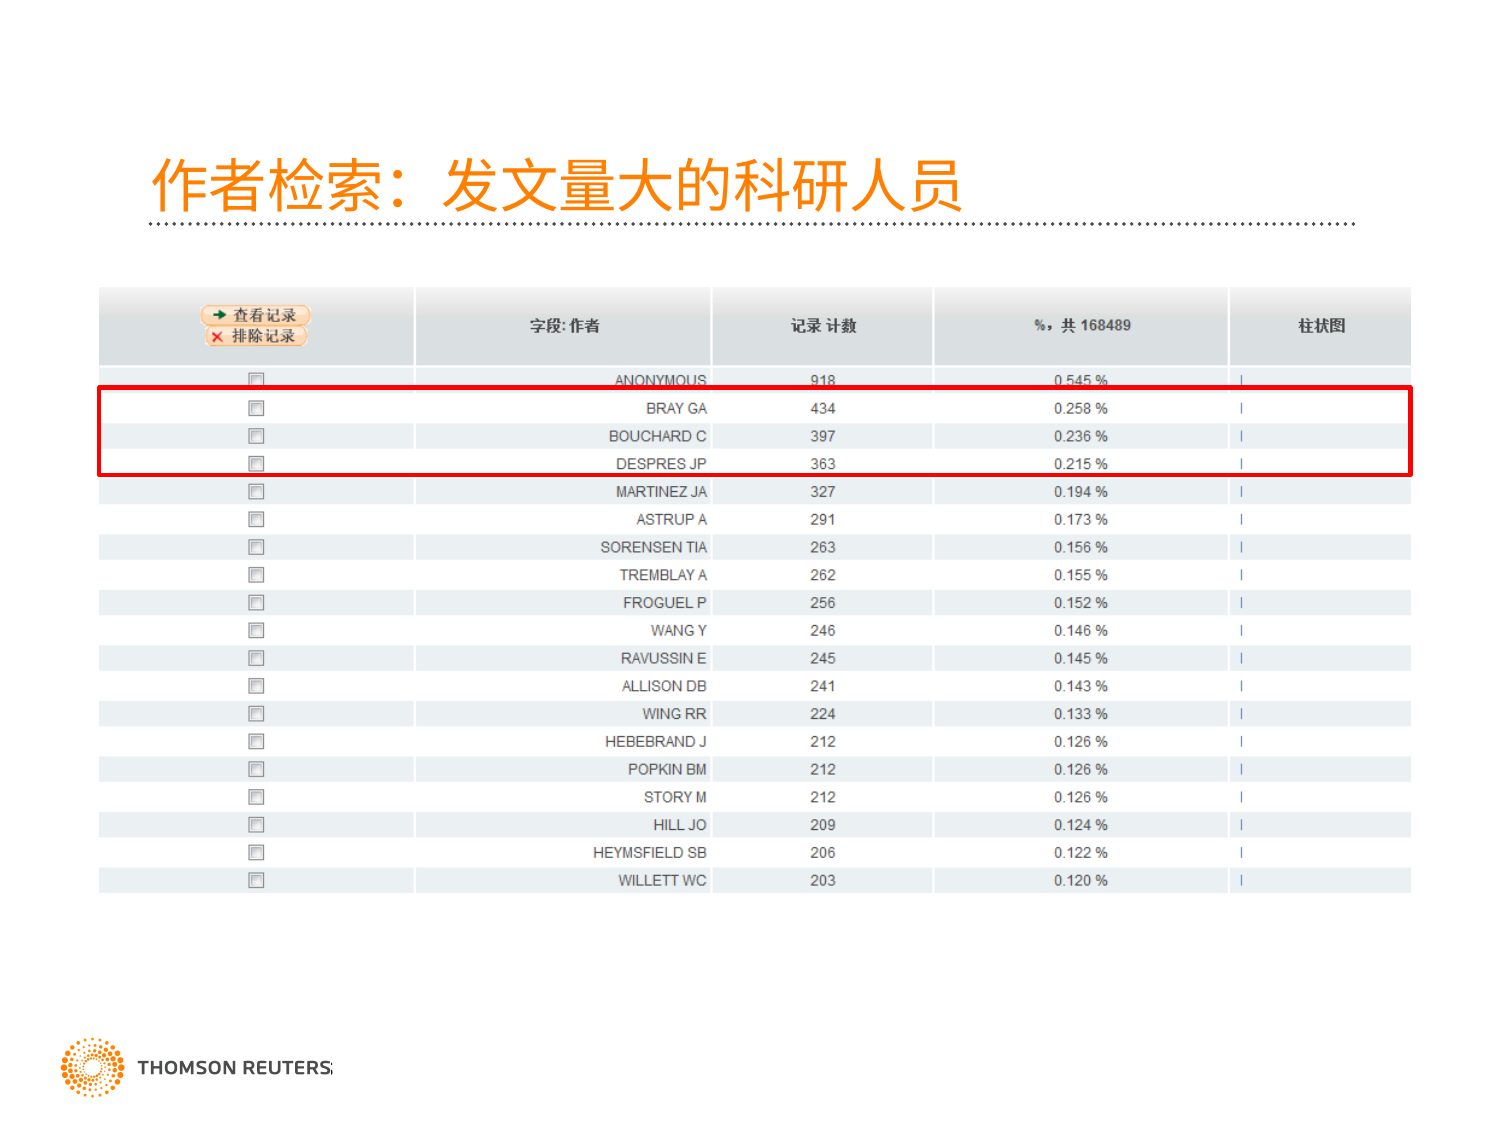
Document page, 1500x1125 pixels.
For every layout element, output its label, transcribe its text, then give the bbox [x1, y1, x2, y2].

title 作者检索：发文量大的科研人员 [150, 83, 1360, 221]
picture [99, 287, 1411, 893]
picture [60, 1037, 333, 1125]
